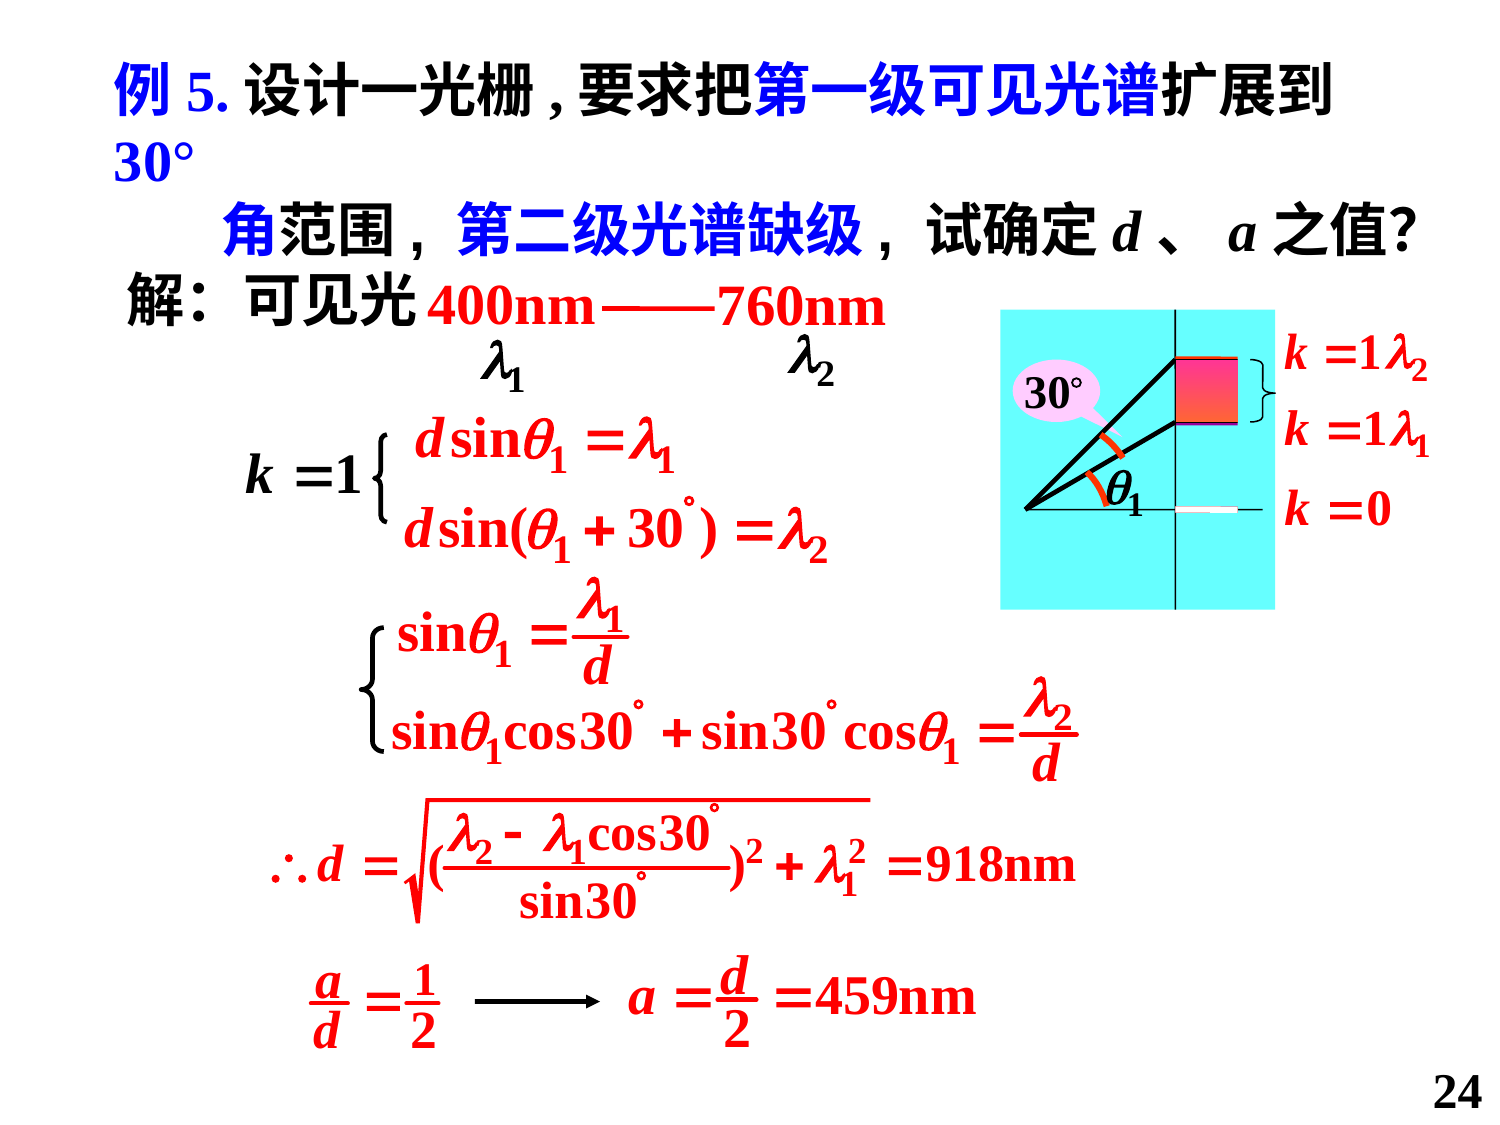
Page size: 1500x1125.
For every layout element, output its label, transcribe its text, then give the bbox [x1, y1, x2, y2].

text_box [1021, 361, 1087, 414]
text_box 解：可见光 [111, 255, 650, 341]
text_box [424, 278, 892, 333]
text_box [1280, 406, 1383, 452]
text_box 例5.设计一光栅,要求把第一级可见光谱扩展到30° 角范围, 第二级光谱缺级, 试确定d、a之值？ [99, 45, 1441, 271]
text_box [1012, 378, 1016, 403]
text_box [1176, 309, 1276, 610]
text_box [413, 407, 680, 479]
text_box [478, 340, 529, 398]
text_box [1103, 461, 1146, 522]
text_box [785, 325, 838, 392]
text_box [401, 489, 833, 569]
text_box [1175, 359, 1238, 423]
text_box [1387, 402, 1434, 463]
text_box [474, 995, 601, 1008]
text_box 24 [1417, 1051, 1498, 1125]
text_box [271, 793, 1081, 929]
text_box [389, 667, 1081, 788]
text_box [374, 434, 387, 523]
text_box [413, 958, 438, 999]
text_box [241, 448, 364, 500]
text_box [1281, 329, 1378, 376]
text_box [1062, 472, 1098, 535]
text_box [1088, 372, 1123, 438]
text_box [1281, 485, 1394, 532]
text_box [1250, 359, 1276, 423]
text_box [1000, 309, 1175, 610]
text_box [361, 627, 384, 752]
text_box [1062, 434, 1123, 511]
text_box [395, 568, 633, 666]
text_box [625, 946, 981, 1053]
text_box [306, 951, 444, 1055]
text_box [1382, 326, 1431, 386]
